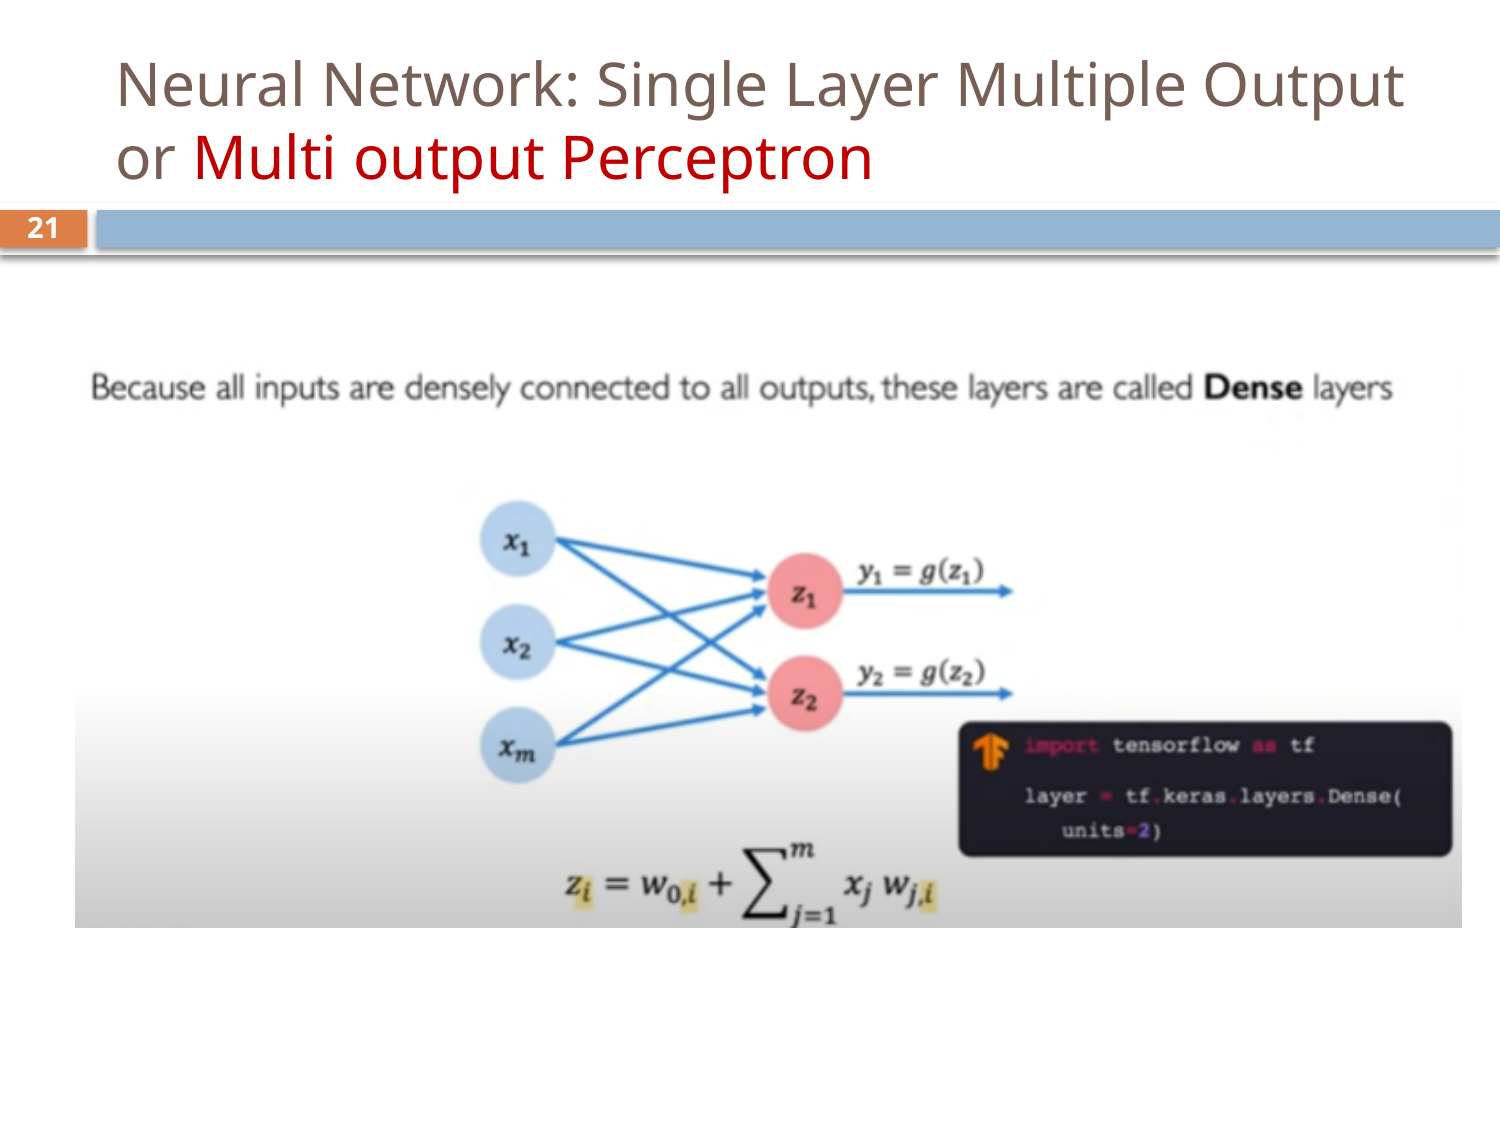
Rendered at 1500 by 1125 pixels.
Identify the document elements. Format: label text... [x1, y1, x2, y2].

title Neural Network: Single Layer Multiple Output or Multi output Perceptron [100, 37, 1438, 200]
slide_number 21 [0, 208, 88, 249]
picture [74, 324, 1462, 929]
